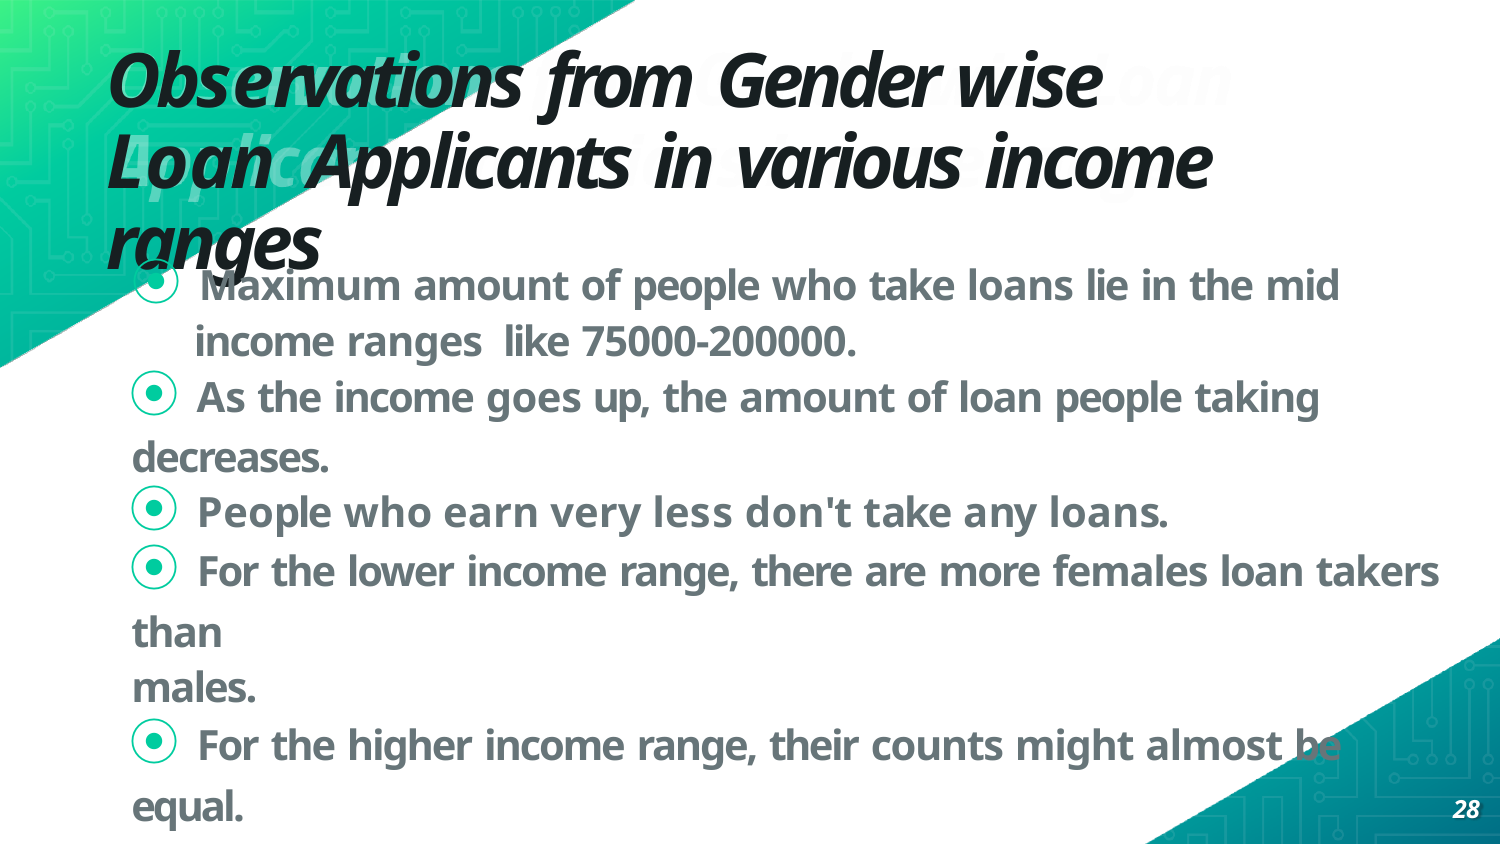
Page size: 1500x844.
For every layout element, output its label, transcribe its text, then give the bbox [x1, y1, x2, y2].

picture [0, 0, 1290, 368]
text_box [1143, 638, 1500, 844]
text_box ⦿ Maximum amount of people who take loans lie in the mid income ranges like 75000-200000. ⦿ As the income goes up, the amount of loan people taking decreases. ⦿ People who earn very less don't take any loans. ⦿ For the lower income range, there are more females loan takers than males. ⦿ For the higher income range, their counts might almost be equal. [129, 241, 1462, 831]
picture [1434, 786, 1499, 844]
